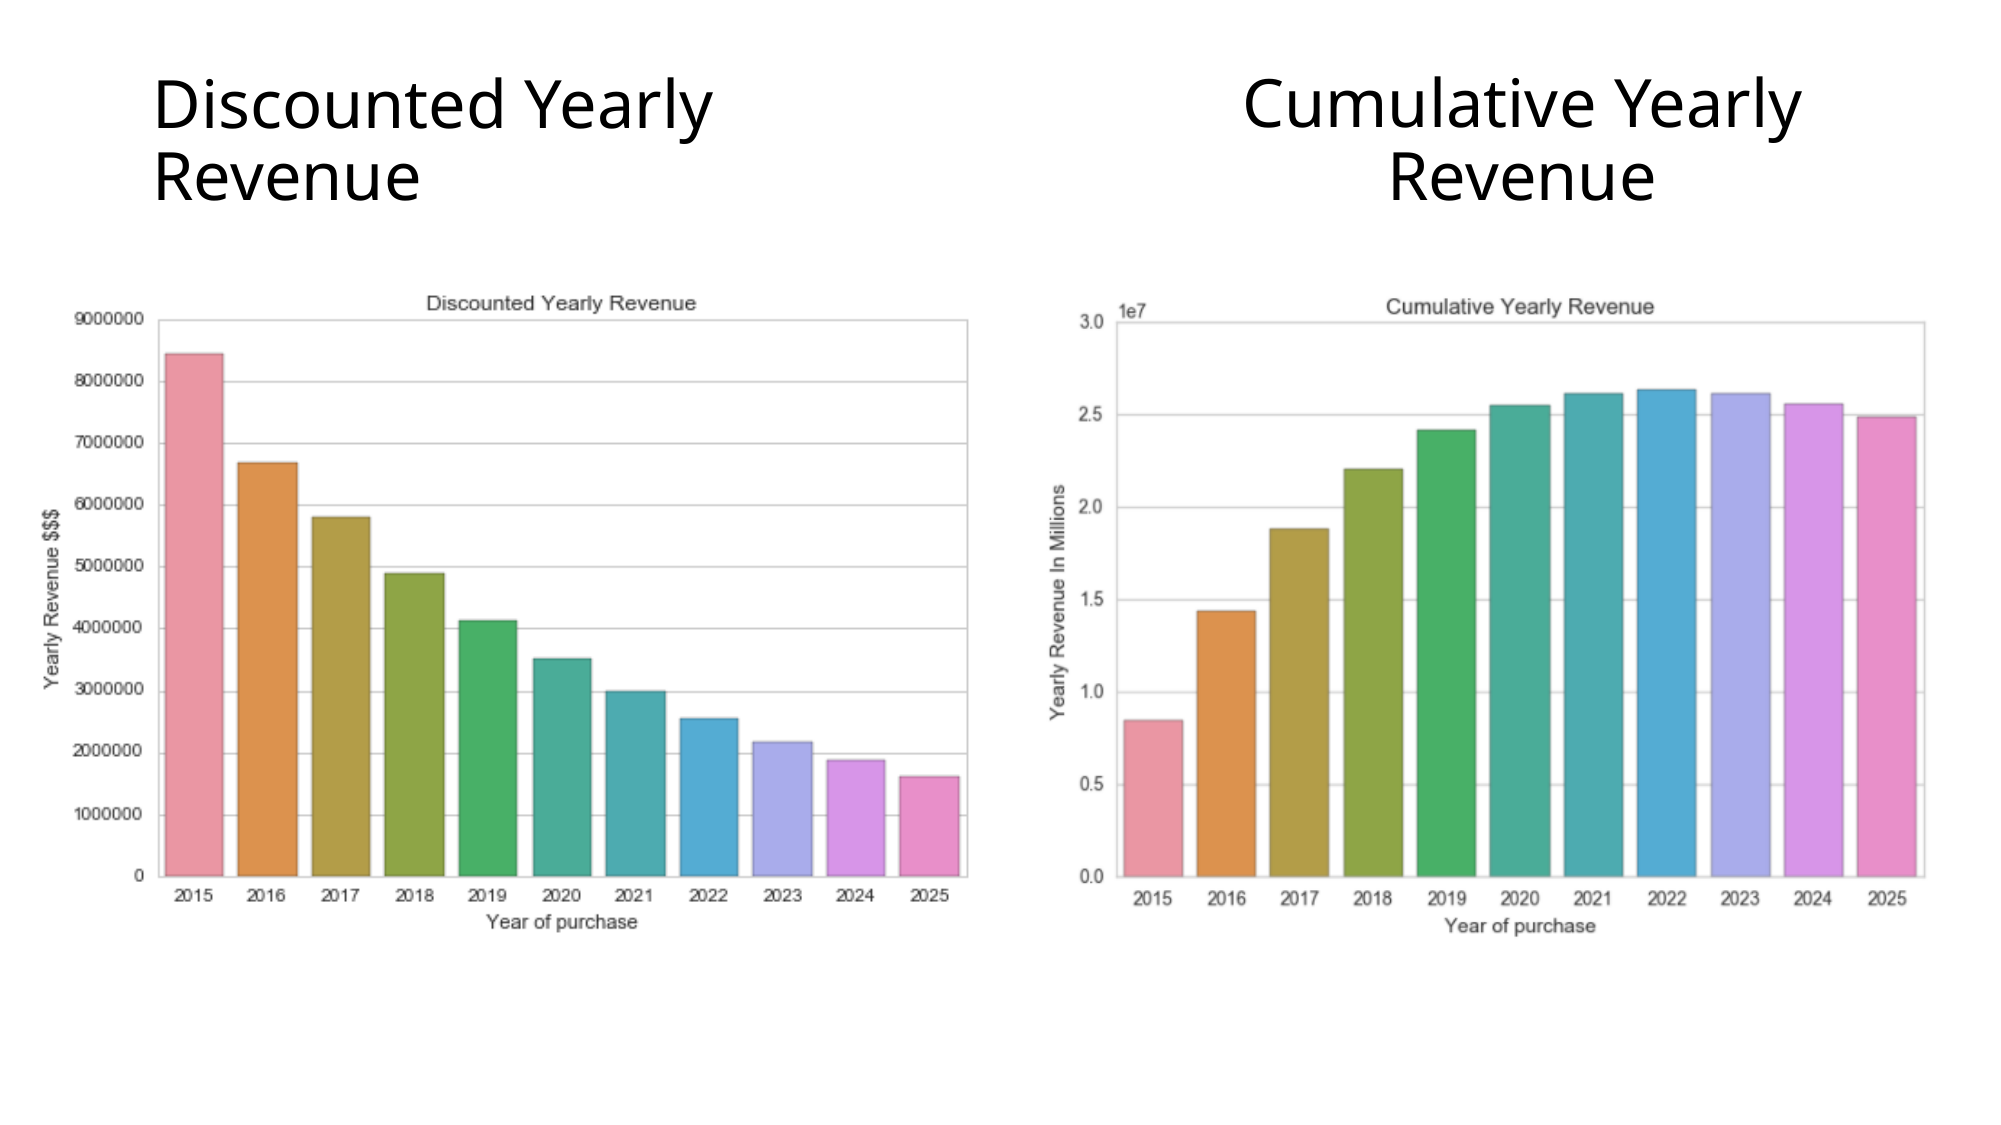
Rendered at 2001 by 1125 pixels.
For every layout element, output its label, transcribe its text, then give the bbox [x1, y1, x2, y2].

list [26, 287, 996, 960]
text_box Cumulative Yearly Revenue [1093, 59, 1952, 225]
title Discounted Yearly Revenue [137, 59, 996, 225]
picture [1034, 287, 1982, 960]
